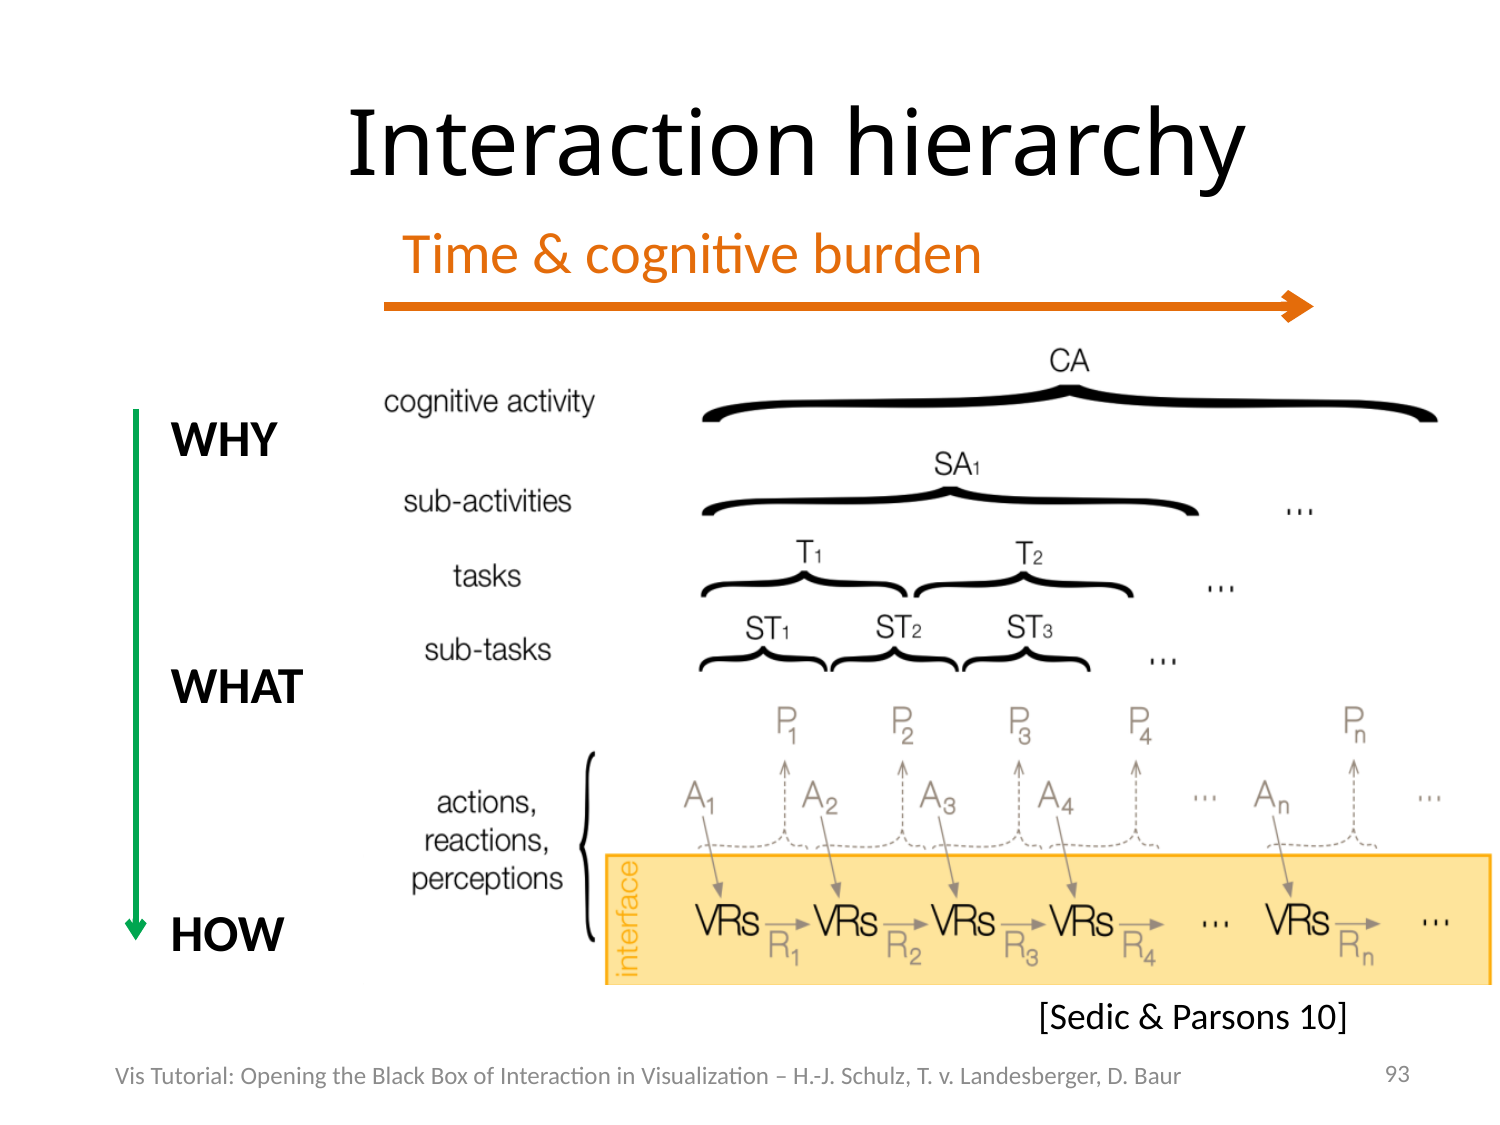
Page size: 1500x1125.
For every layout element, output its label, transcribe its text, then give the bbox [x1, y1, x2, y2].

title Interaction hierarchy [75, 45, 1425, 233]
footer Vis Tutorial: Opening the Black Box of Interaction in Visualization – H.-J. Schulz, T. v. Landesberger, D. Baur [76, 1046, 1074, 1103]
picture [363, 321, 1497, 985]
text_box [Sedic & Parsons 10] [1023, 994, 1364, 1045]
text_box WHY WHAT HOW [155, 314, 372, 1057]
text_box Time & cognitive burden [387, 208, 1212, 293]
slide_number 93 [1074, 1042, 1425, 1103]
